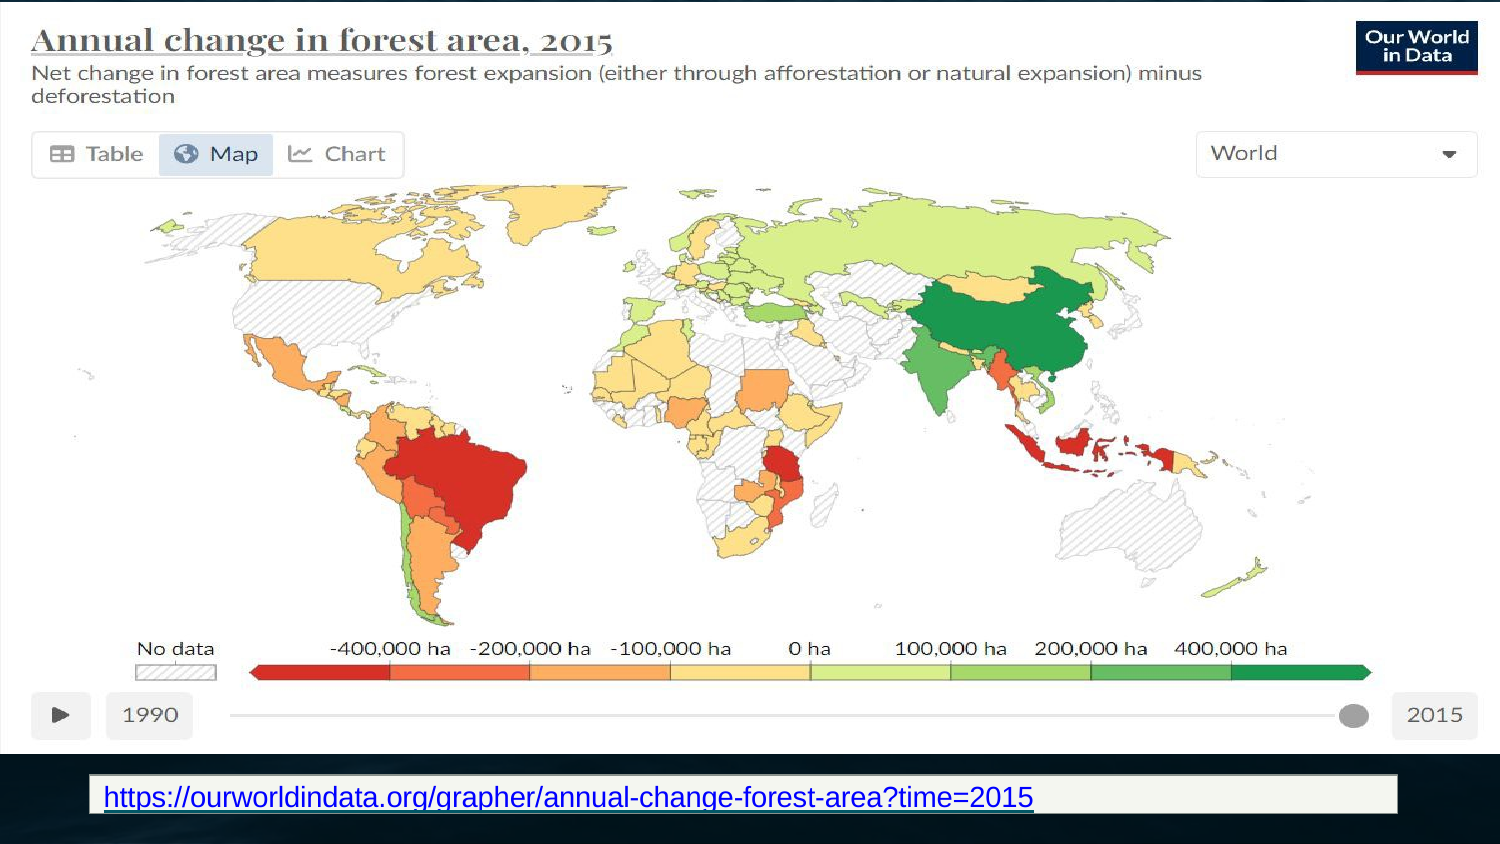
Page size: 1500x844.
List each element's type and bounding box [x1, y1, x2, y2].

text_box [0, 761, 1500, 844]
text_box [0, 2, 1500, 754]
